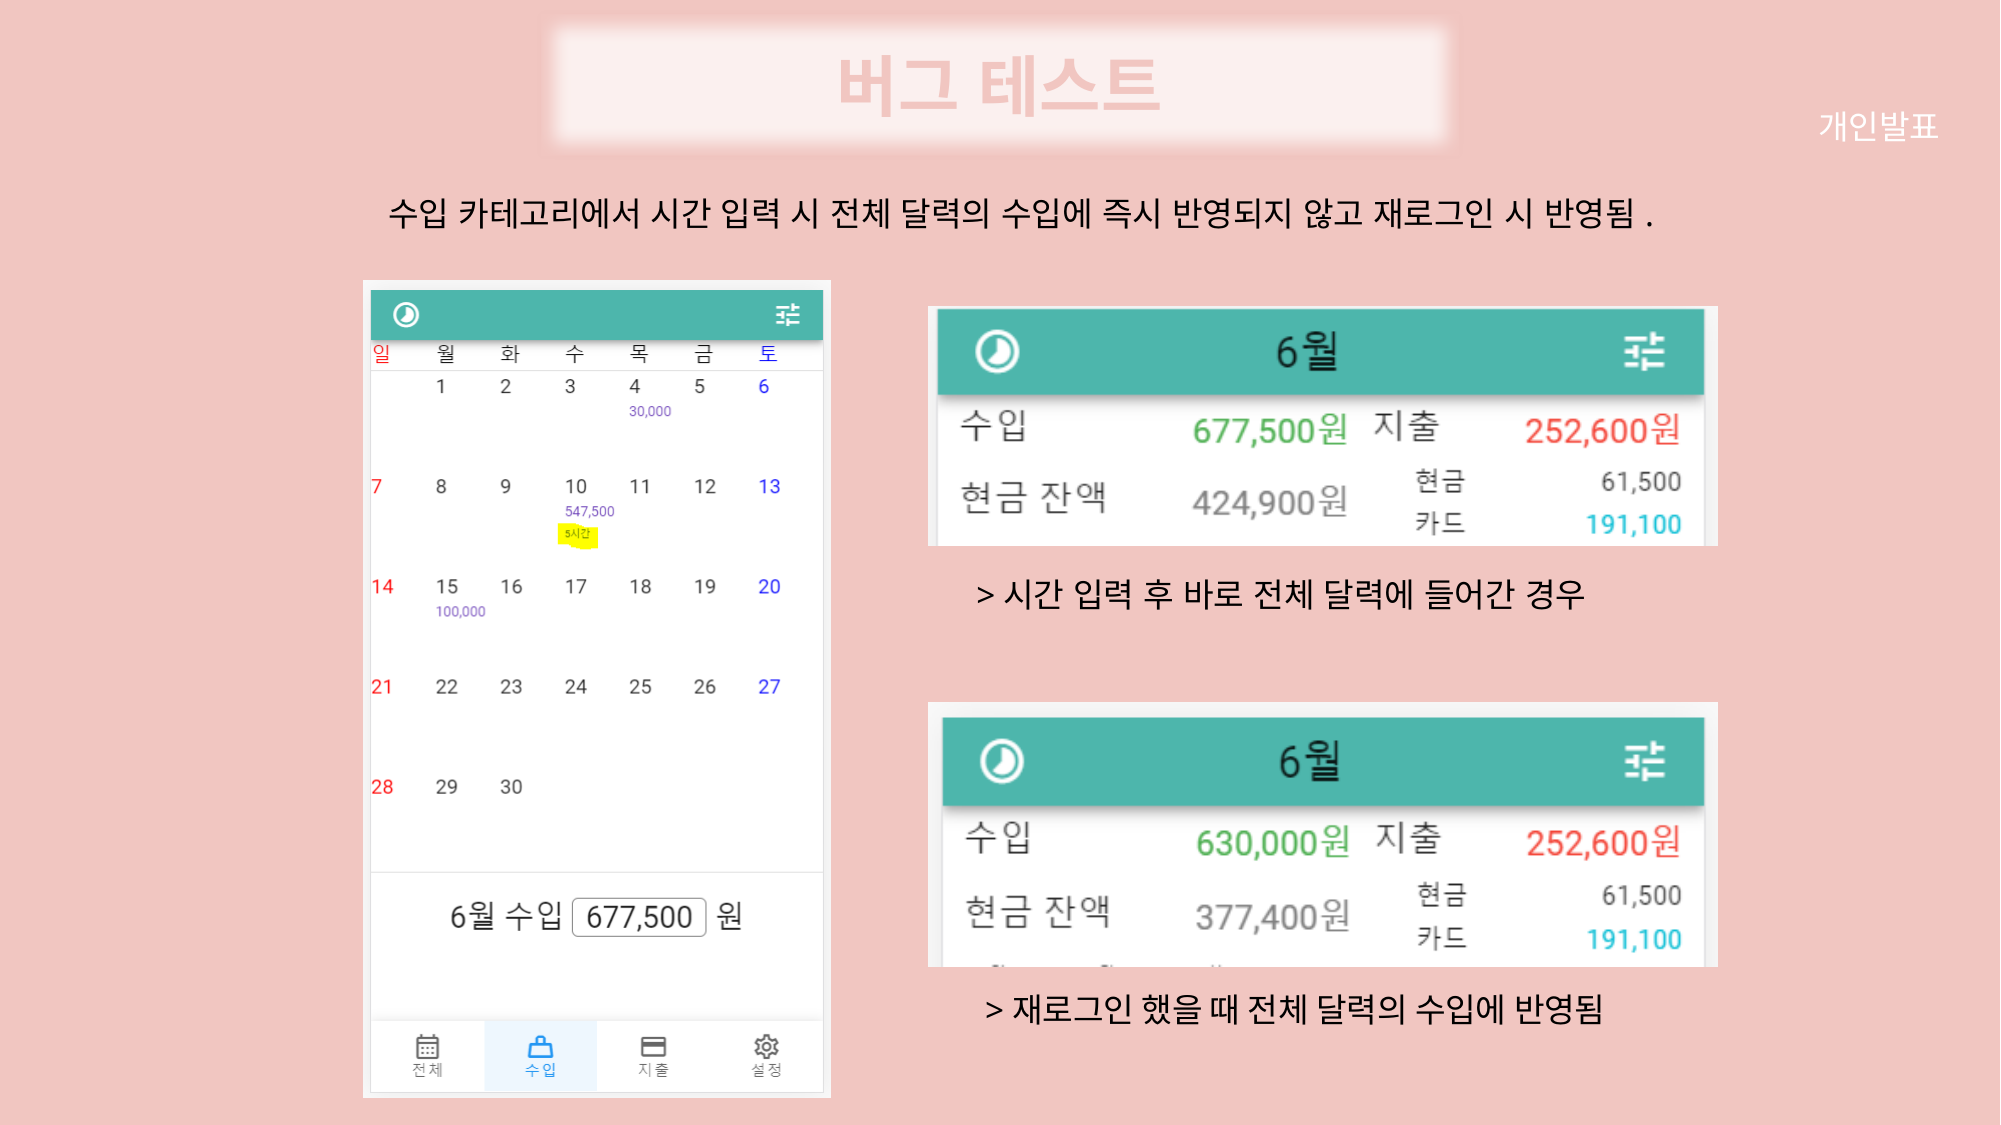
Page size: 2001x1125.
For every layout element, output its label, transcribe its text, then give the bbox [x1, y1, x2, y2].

text_box 개인발표 [1803, 98, 1956, 154]
picture [928, 702, 1718, 967]
text_box 버그 테스트 [567, 42, 1434, 130]
text_box >재로그인 했을 때 전체 달력의 수입에 반영됨 [970, 981, 1622, 1037]
picture [928, 306, 1718, 546]
picture [363, 280, 831, 1098]
text_box 수입 카테고리에서 시간 입력 시 전체 달력의 수입에 즉시 반영되지 않고 재로그인 시 반영됨. [373, 185, 1670, 281]
text_box >시간 입력 후 바로 전체 달력에 들어간 경우 [961, 566, 1602, 657]
